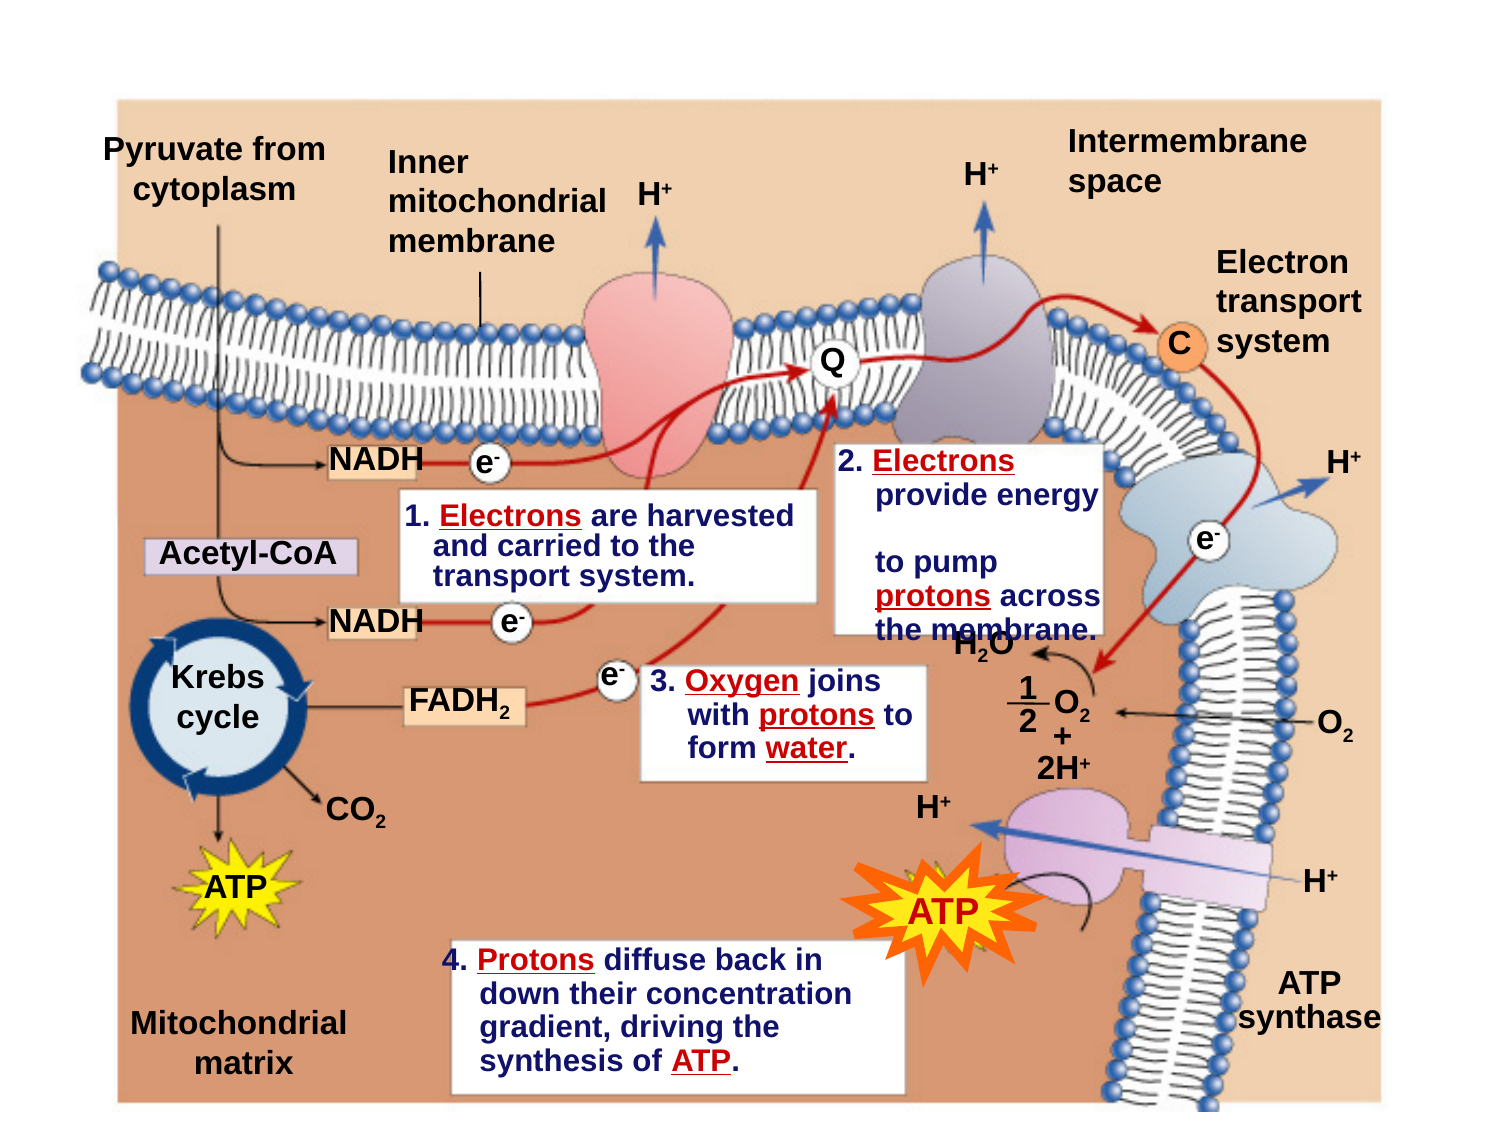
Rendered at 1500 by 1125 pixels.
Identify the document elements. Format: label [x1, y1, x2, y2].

picture [59, 76, 1441, 1112]
